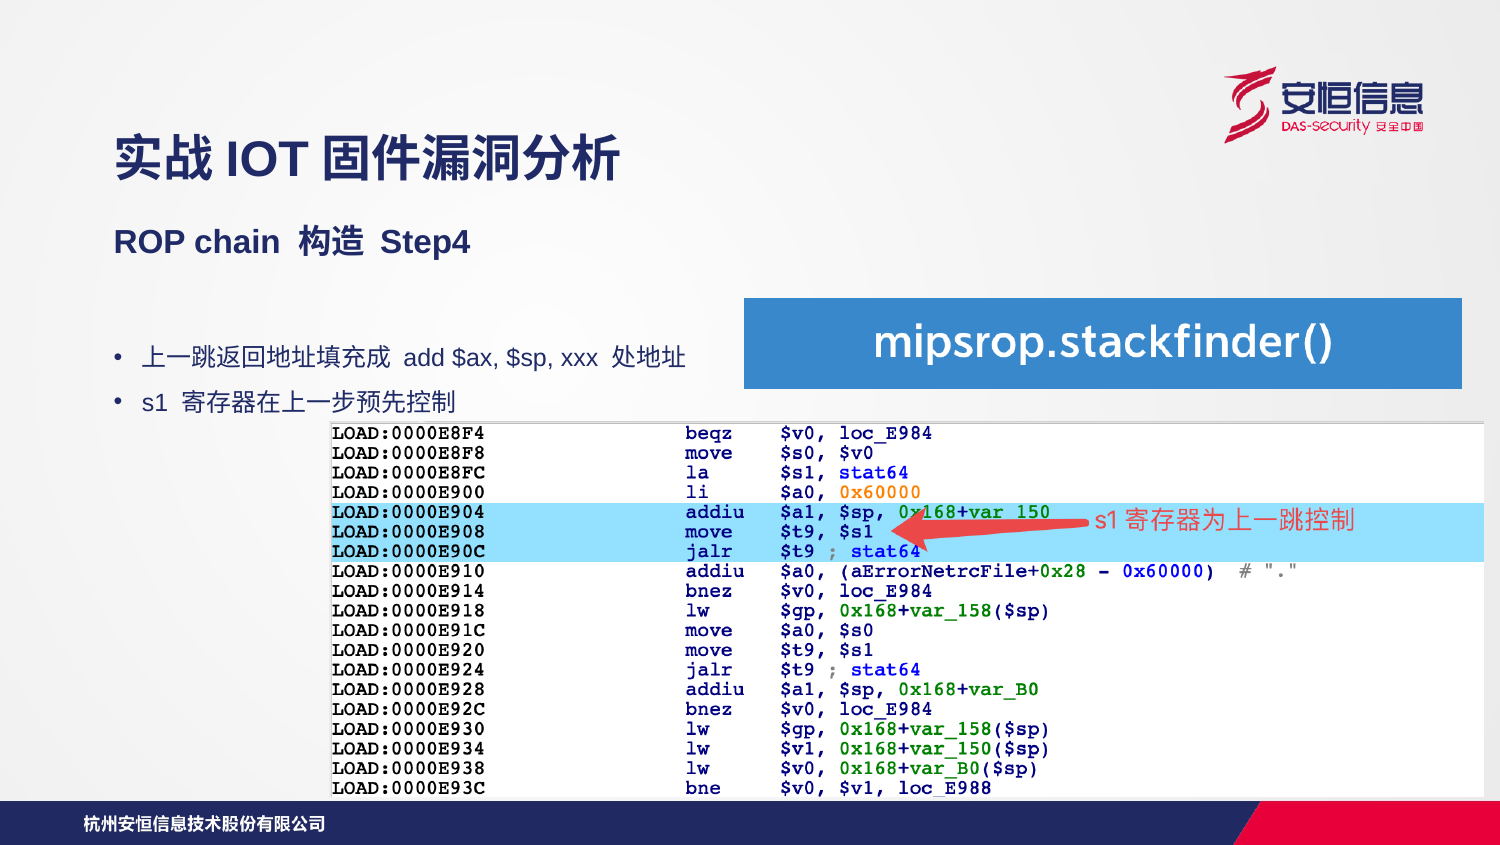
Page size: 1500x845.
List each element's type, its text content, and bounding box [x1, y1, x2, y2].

text_box 上一跳返回地址填充成 add $ax, $sp, xxx 处地址 s1 寄存器在上一步预先控制 [98, 319, 1266, 424]
picture [0, 0, 1500, 845]
text_box 实战IOT固件漏洞分析 [98, 118, 791, 194]
text_box ROP chain 构造 Step4 [98, 213, 823, 268]
